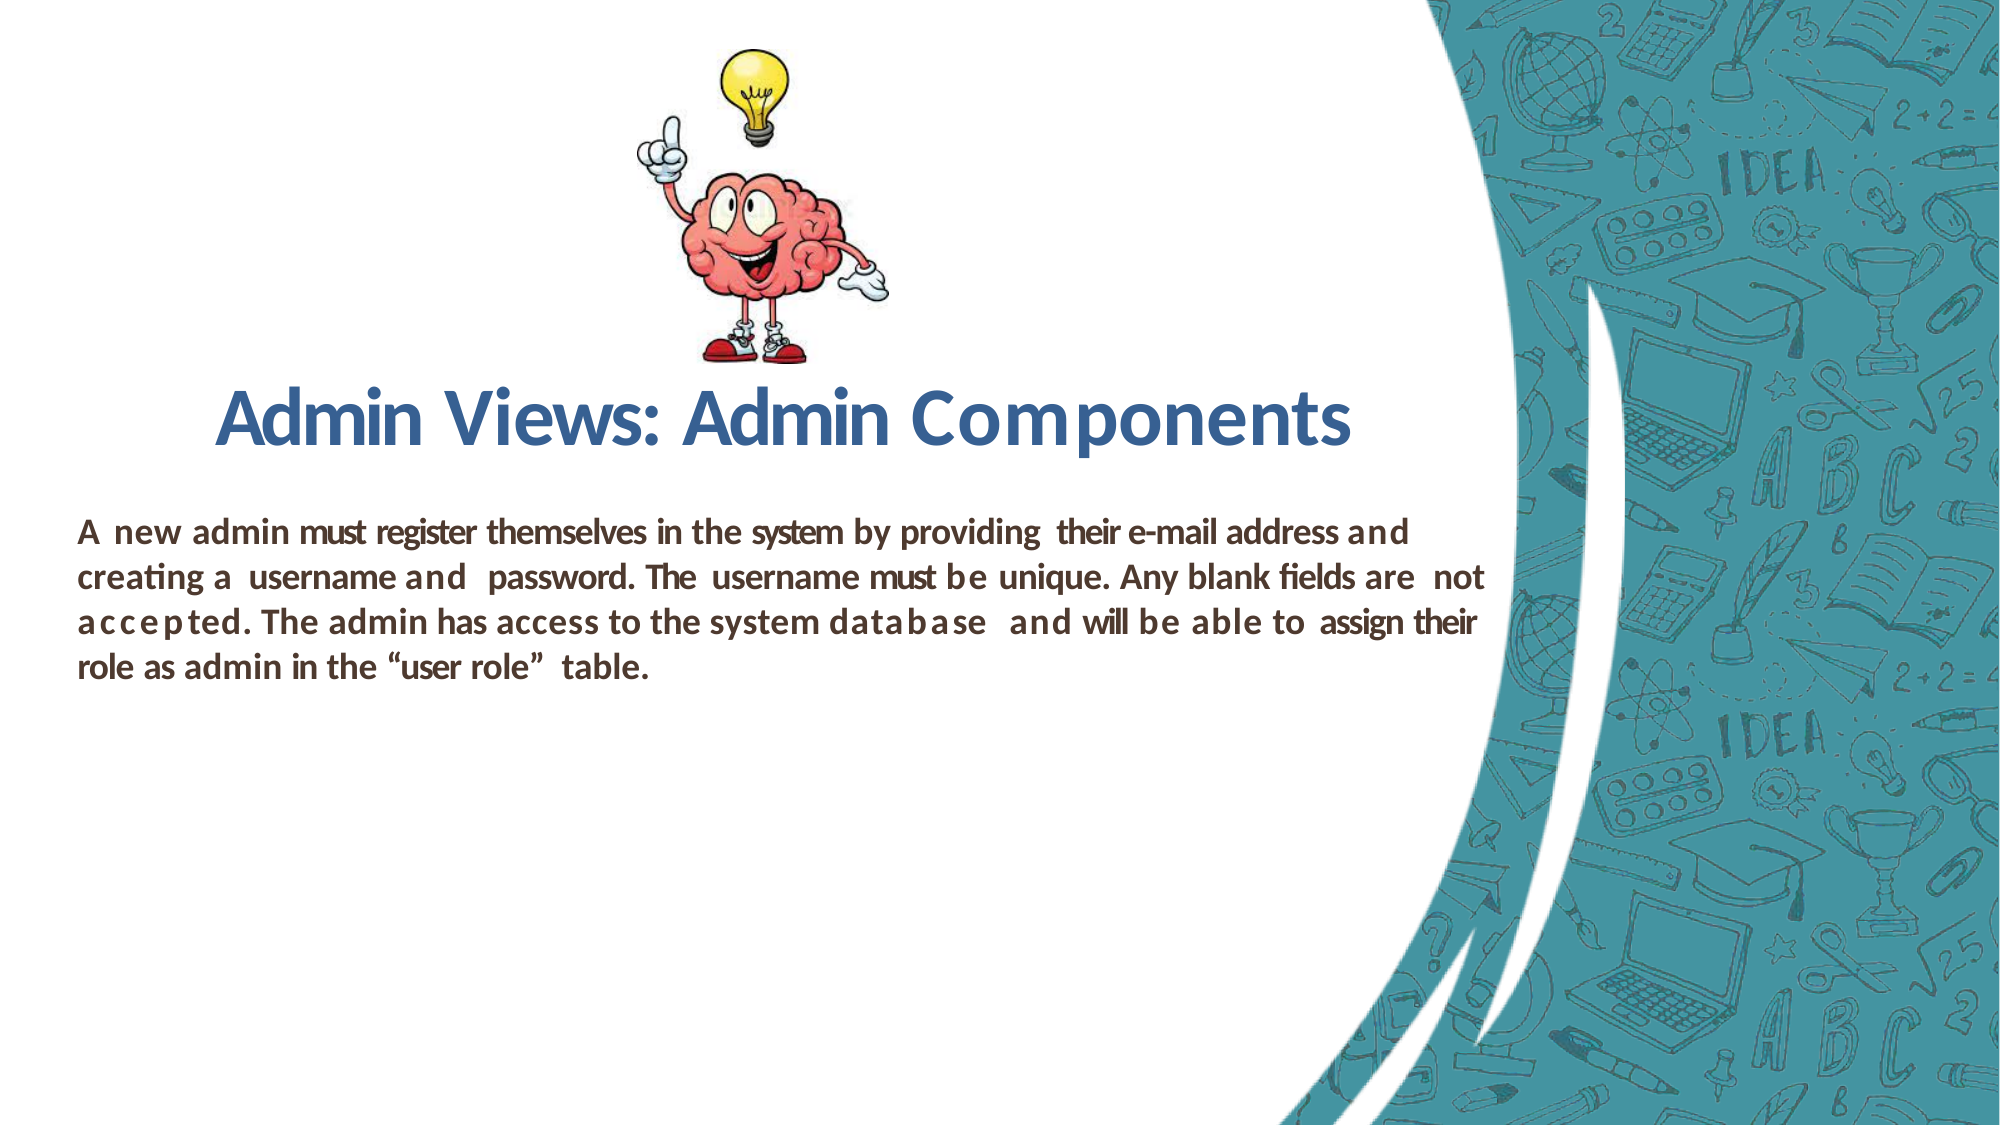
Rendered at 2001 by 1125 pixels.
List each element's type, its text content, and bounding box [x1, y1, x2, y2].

title Admin Views: Admin Components [125, 362, 1853, 464]
text_box A new admin must register themselves in the system by providing their e-mail address and creating a username and password. The username must be unique. Any blank fields are not accepted. The admin has access to the system database and will be able to assign their role as admin in the “user role” table. [62, 499, 1538, 740]
picture [0, 0, 1998, 1125]
